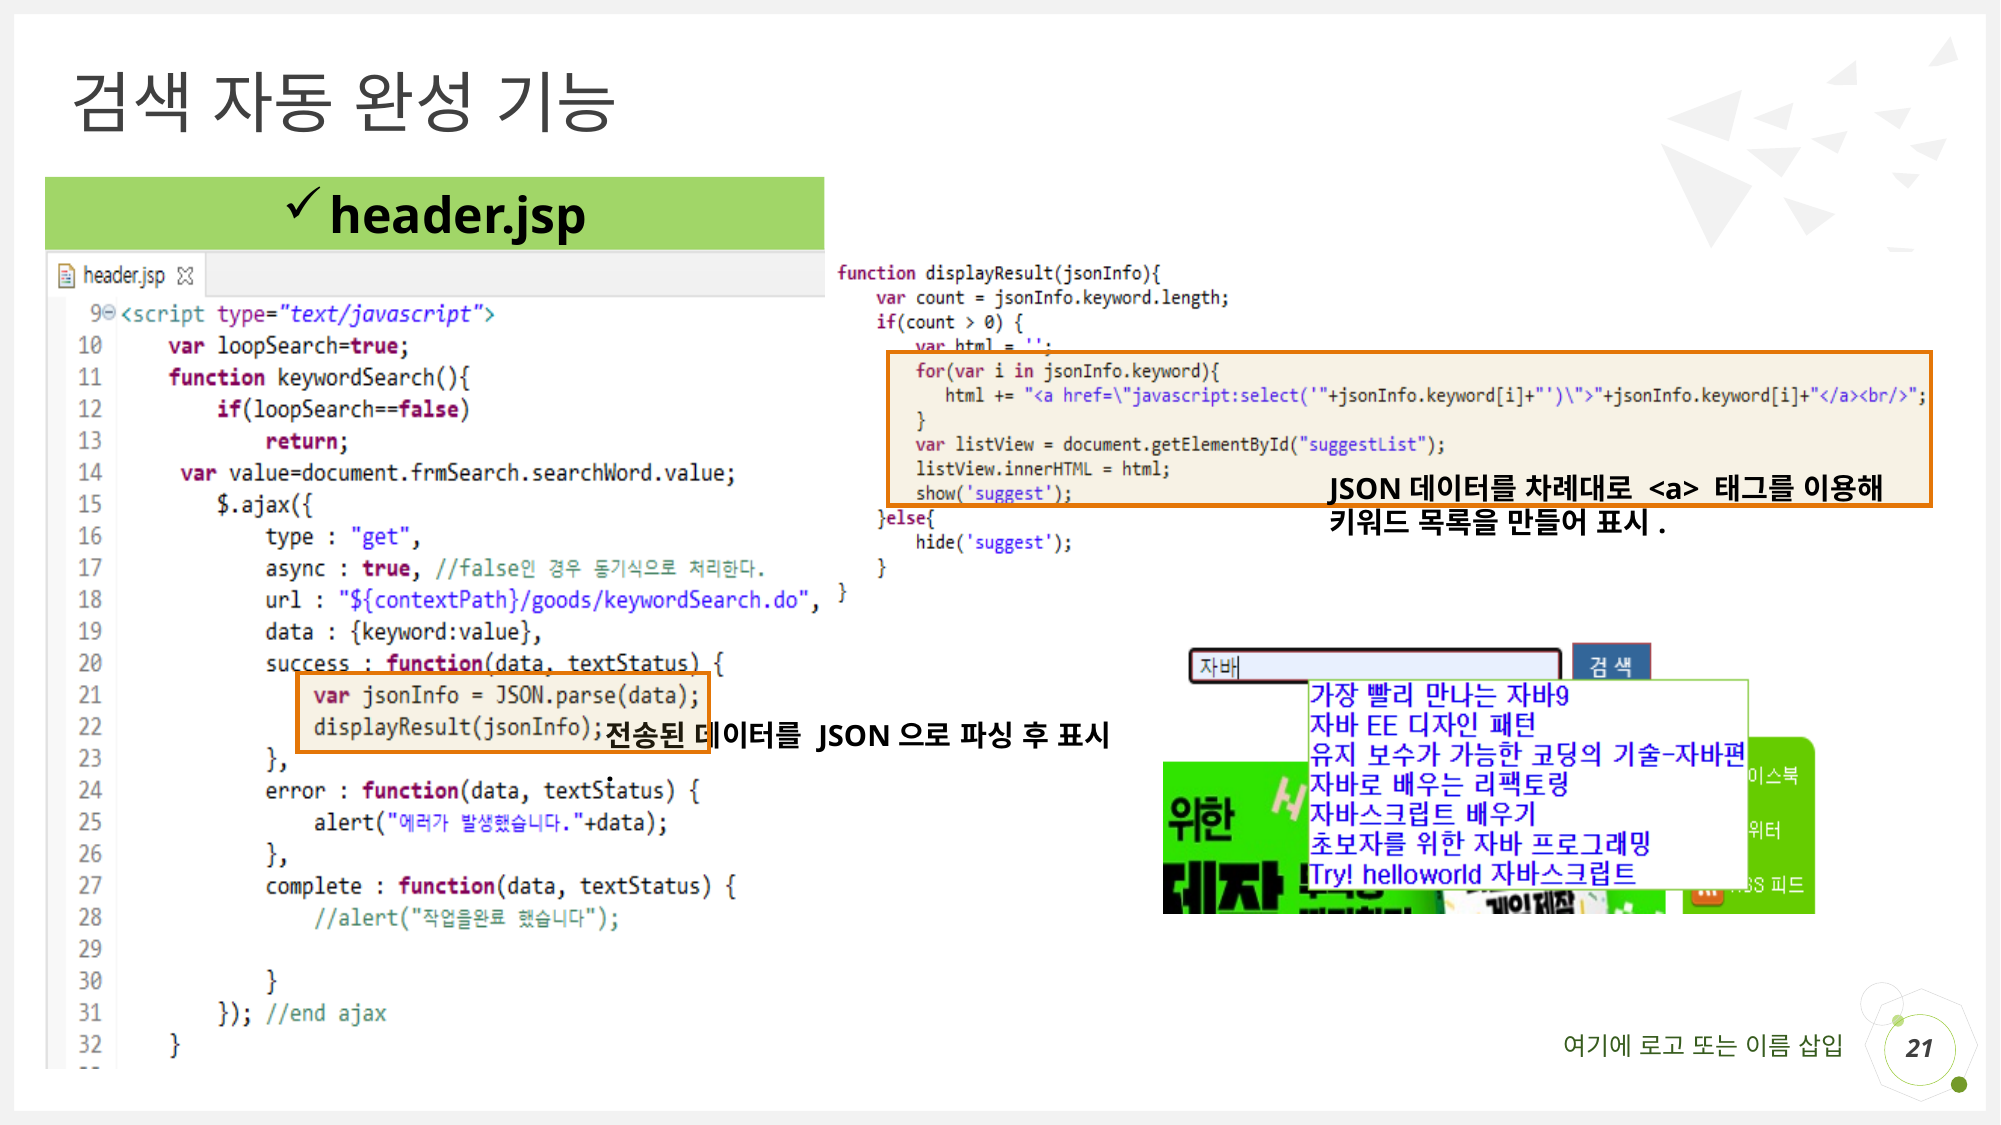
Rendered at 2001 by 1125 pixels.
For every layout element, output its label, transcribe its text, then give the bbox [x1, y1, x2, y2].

title 검색 자동 완성 기능 [70, 70, 1932, 142]
text_box 전송된 데이터를 JSON으로 파싱 후 표시 . [825, 717, 1044, 744]
slide_number 21 [1884, 1014, 1956, 1086]
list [825, 253, 1943, 624]
text_box header.jsp [44, 176, 825, 251]
picture [1162, 615, 1821, 914]
picture [45, 247, 1943, 1069]
